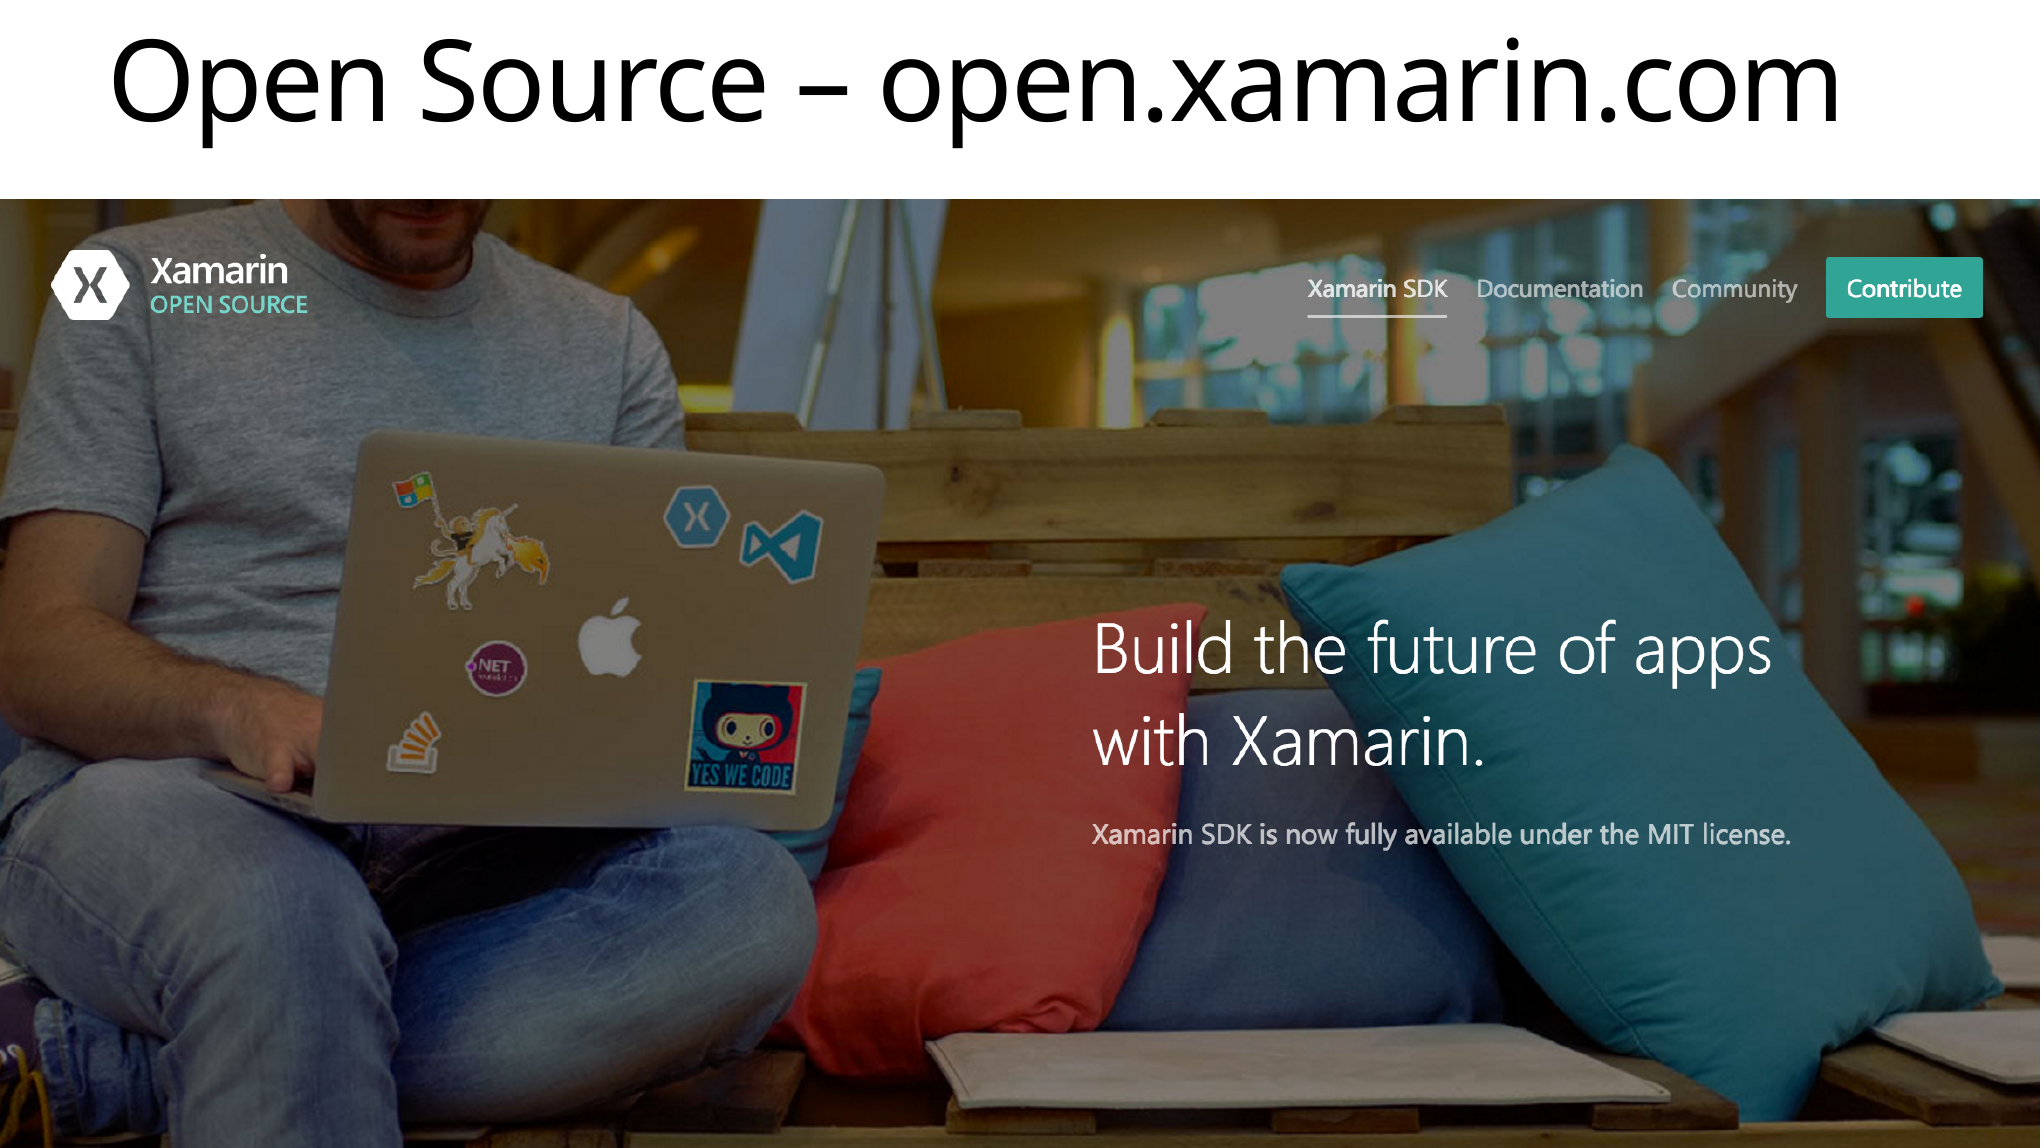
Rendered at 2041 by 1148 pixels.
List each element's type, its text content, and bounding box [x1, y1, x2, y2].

title Open Source – open.xamarin.com [83, 8, 1919, 199]
picture [0, 199, 2041, 1148]
